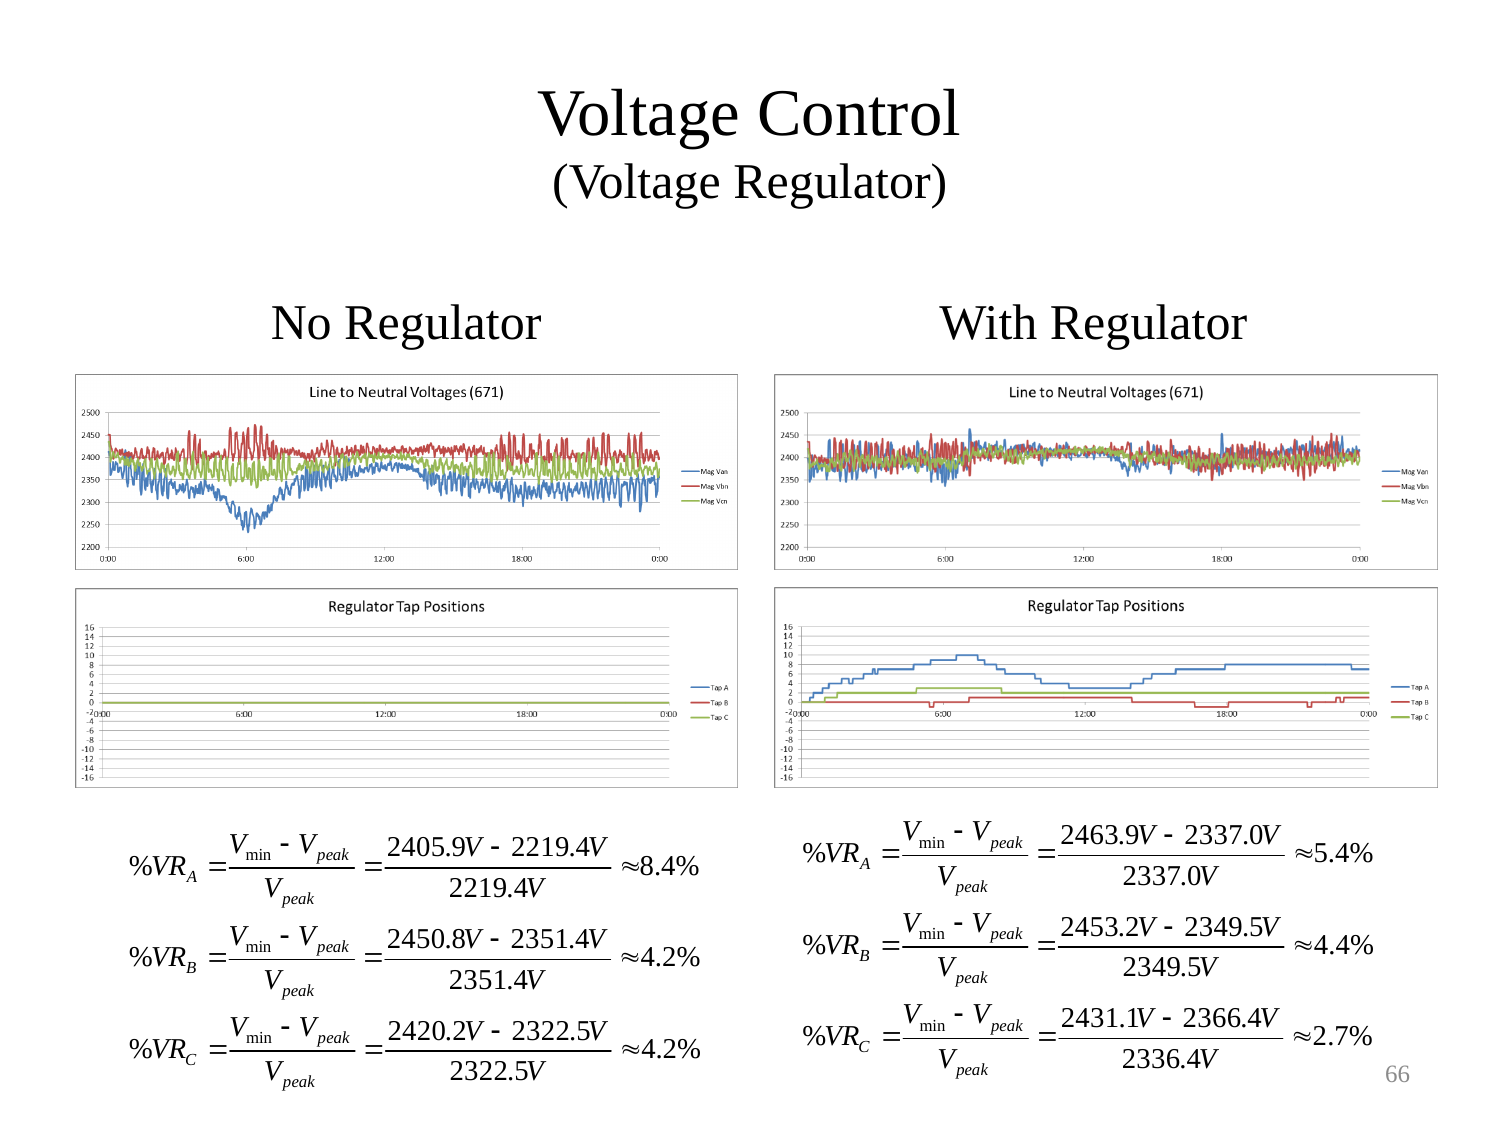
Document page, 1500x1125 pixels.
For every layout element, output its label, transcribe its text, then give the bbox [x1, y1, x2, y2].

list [74, 374, 738, 570]
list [774, 374, 1439, 570]
title Voltage Control (Voltage Regulator) [75, 45, 1425, 233]
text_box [124, 824, 706, 1099]
picture [74, 588, 738, 788]
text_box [798, 812, 1379, 1087]
list With Regulator [761, 251, 1425, 357]
slide_number 66 [1074, 1042, 1425, 1103]
picture [774, 587, 1438, 788]
list No Regulator [75, 251, 738, 357]
